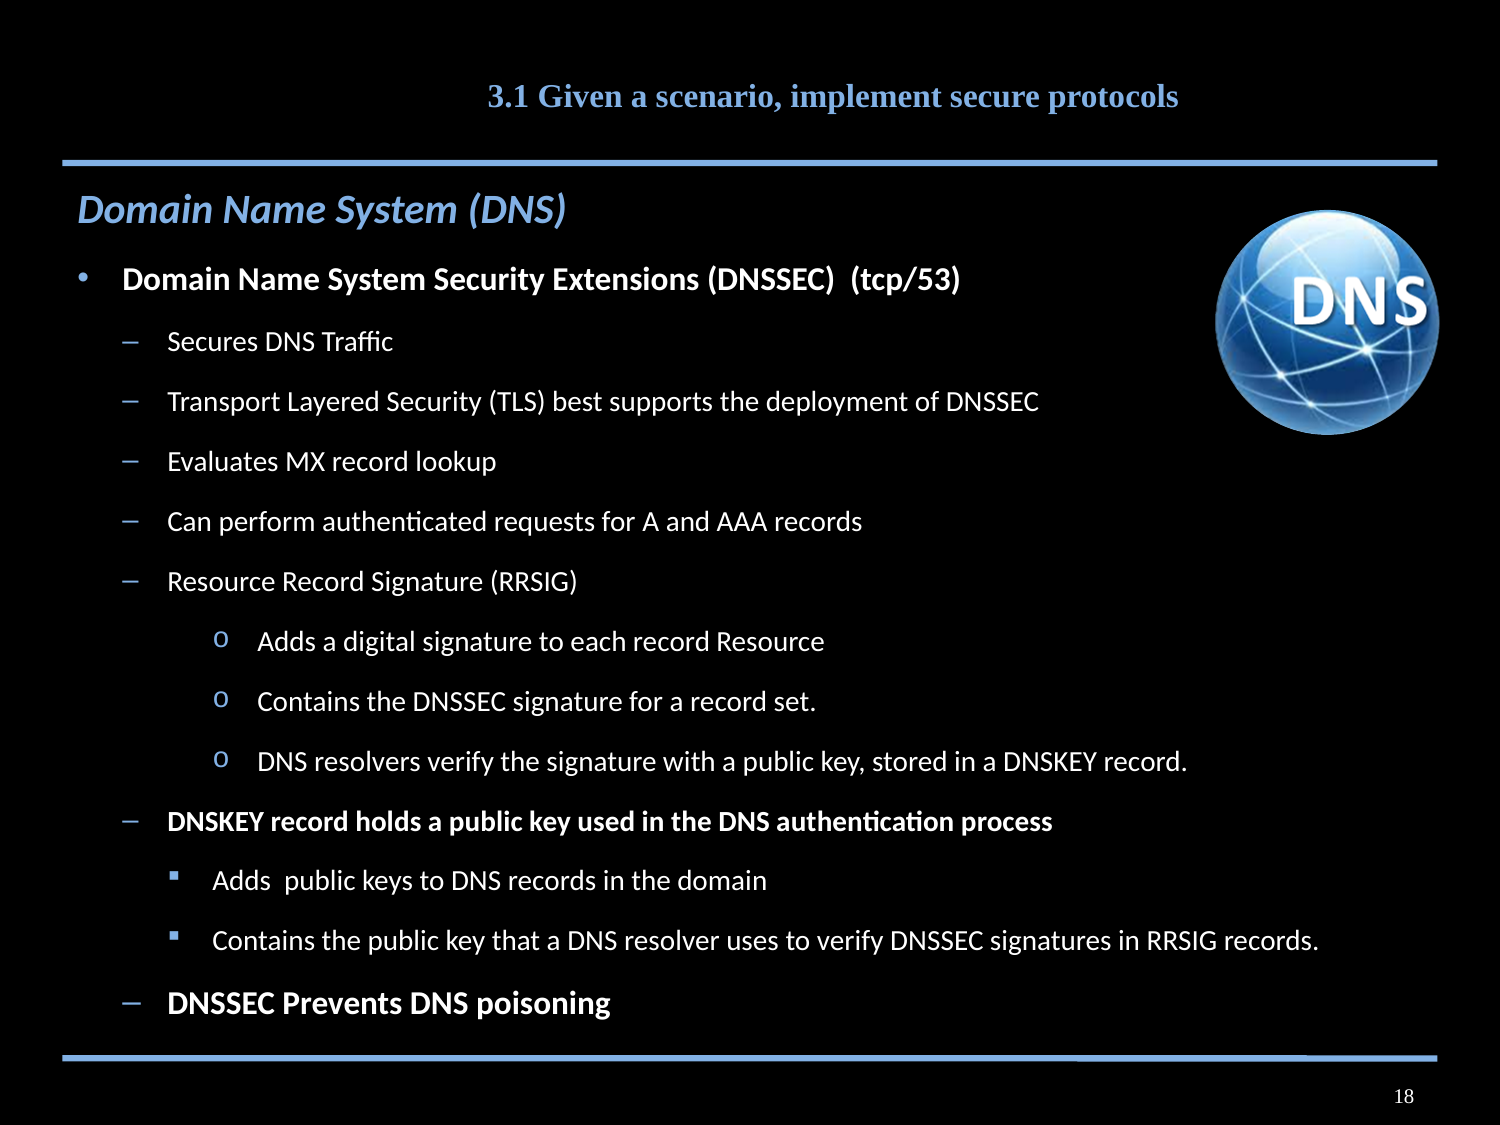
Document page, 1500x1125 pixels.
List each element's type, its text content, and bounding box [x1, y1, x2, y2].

list Domain Name System (DNS) Domain Name System Security Extensions (DNSSEC) (tcp/53) Secures DNS Traffic Transport Layered Security (TLS) best supports the deployment of DNSSEC Evaluates MX record lookup Can perform authenticated requests for A and AAA records Resource Record Signature (RRSIG) Adds a digital signature to each record Resource Contains the DNSSEC signature for a record set. DNS resolvers verify the signature with a public key, stored in a DNSKEY record. DNSKEY record holds a public key used in the DNS authentication process Adds public keys to DNS records in the domain Contains the public key that a DNS resolver uses to verify DNSSEC signatures in RRSIG records. DNSSEC Prevents DNS poisoning [62, 174, 1438, 1050]
title 3.1 Given a scenario, implement secure protocols [227, 12, 1440, 175]
text_box [1213, 208, 1441, 436]
slide_number 18 [1310, 1070, 1499, 1121]
